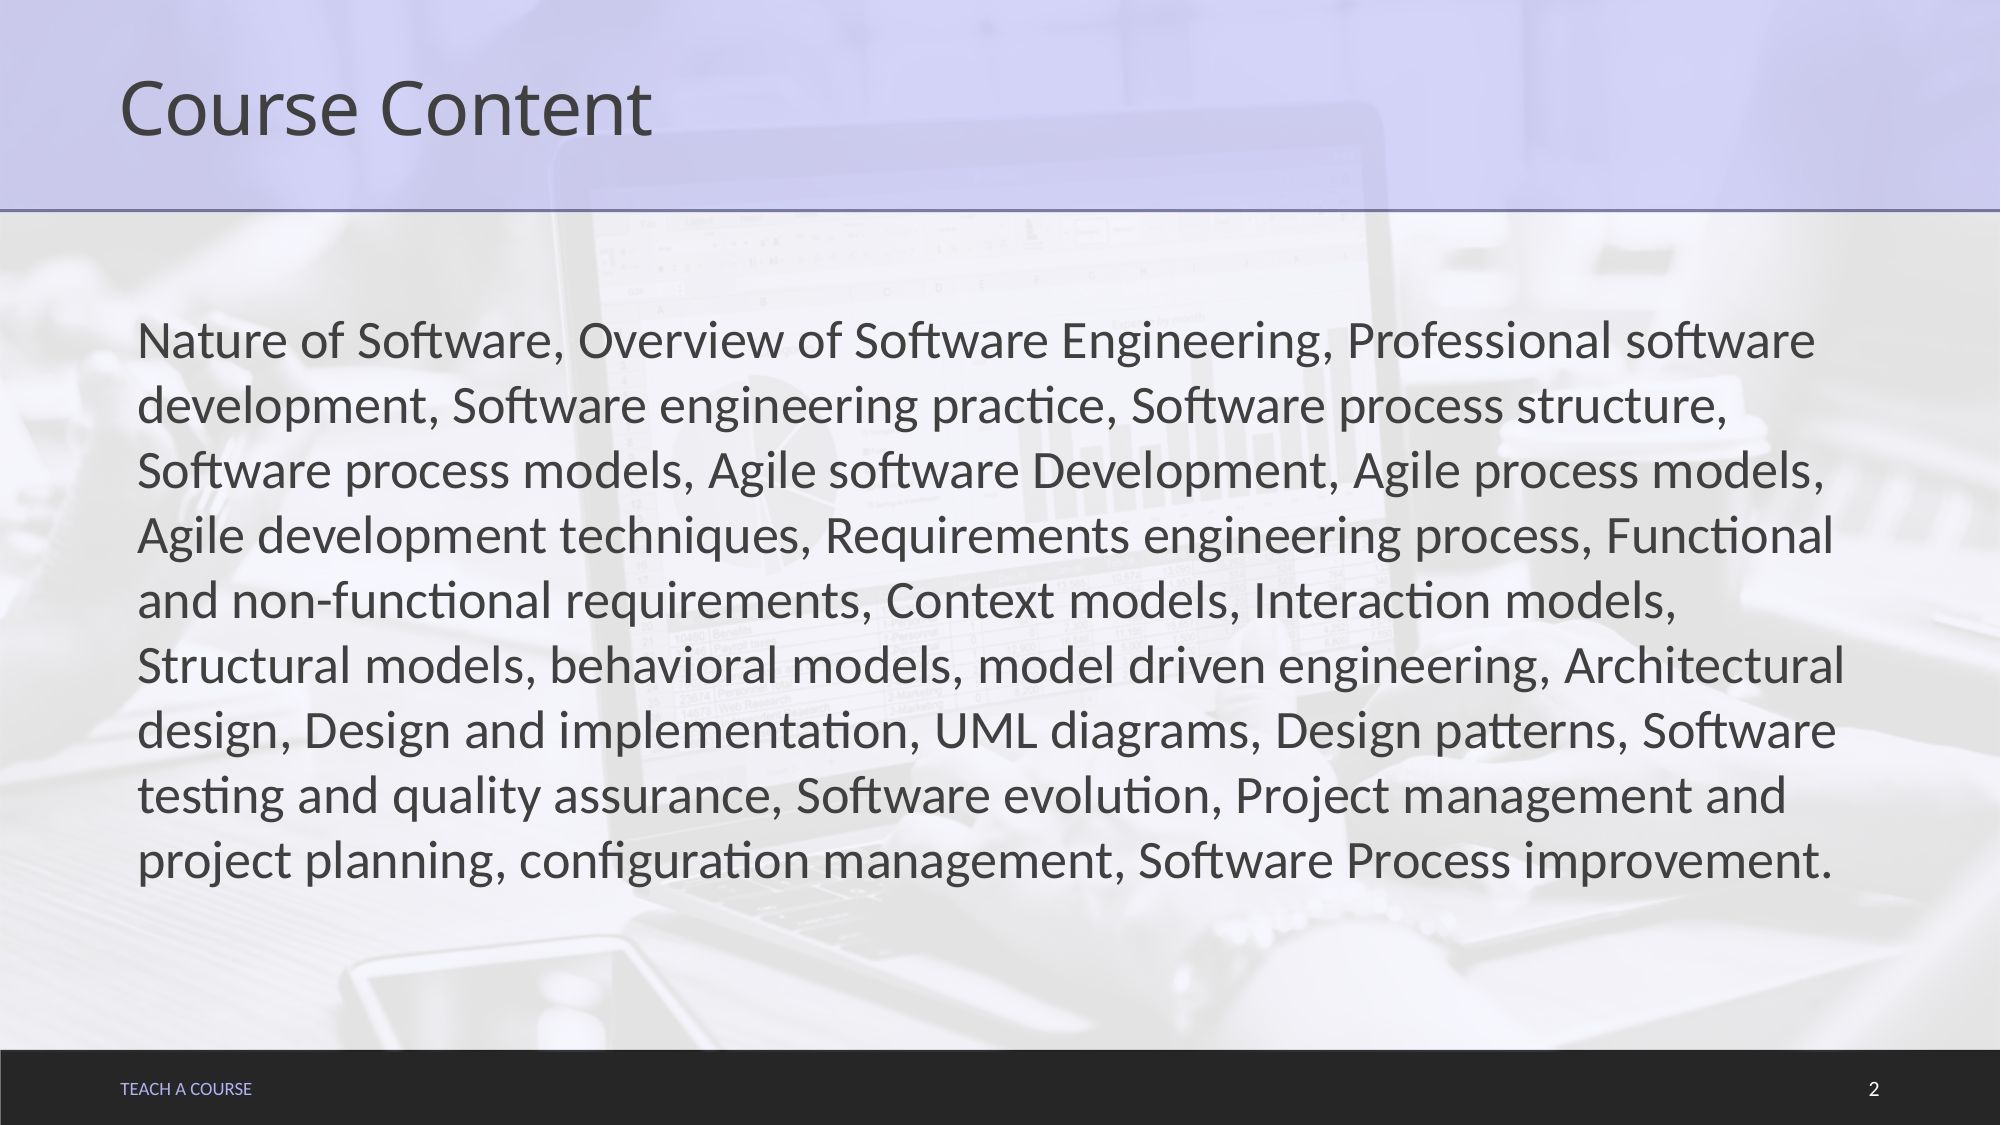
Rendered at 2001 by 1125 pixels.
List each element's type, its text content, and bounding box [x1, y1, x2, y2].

footer TEACH A COURSE [105, 1060, 1224, 1118]
picture [0, 0, 2000, 1052]
slide_number 2 [1793, 1060, 1895, 1118]
